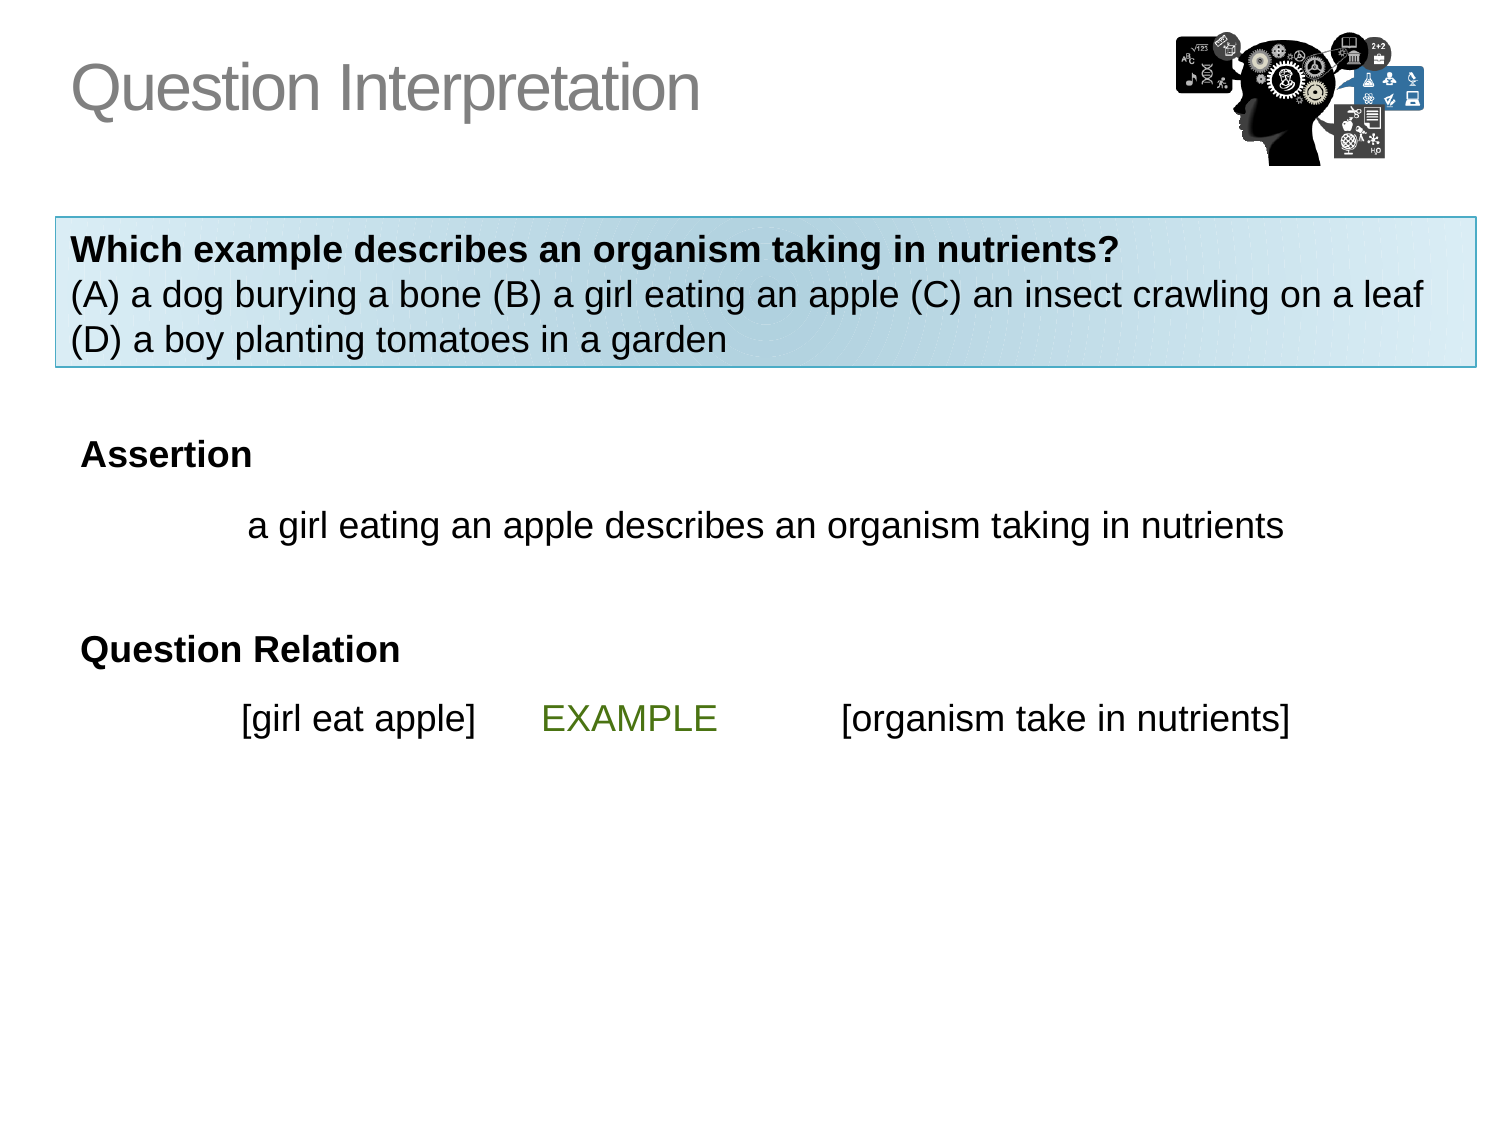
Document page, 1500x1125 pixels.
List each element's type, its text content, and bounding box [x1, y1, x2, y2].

text_box Assertion [65, 422, 295, 483]
text_box Question Relation [65, 617, 483, 678]
title Question Interpretation [55, 2, 1451, 166]
text_box Which example describes an organism taking in nutrients? (A) a dog burying a bone (B) a girl eating an apple (C) an insect crawling on a leaf (D) a boy planting tomatoes in a garden [55, 216, 1477, 368]
text_box [girl eat apple] EXAMPLE [organism take in nutrients] [53, 684, 1478, 748]
text_box a girl eating an apple describes an organism taking in nutrients [53, 492, 1478, 556]
picture [1175, 32, 1425, 166]
